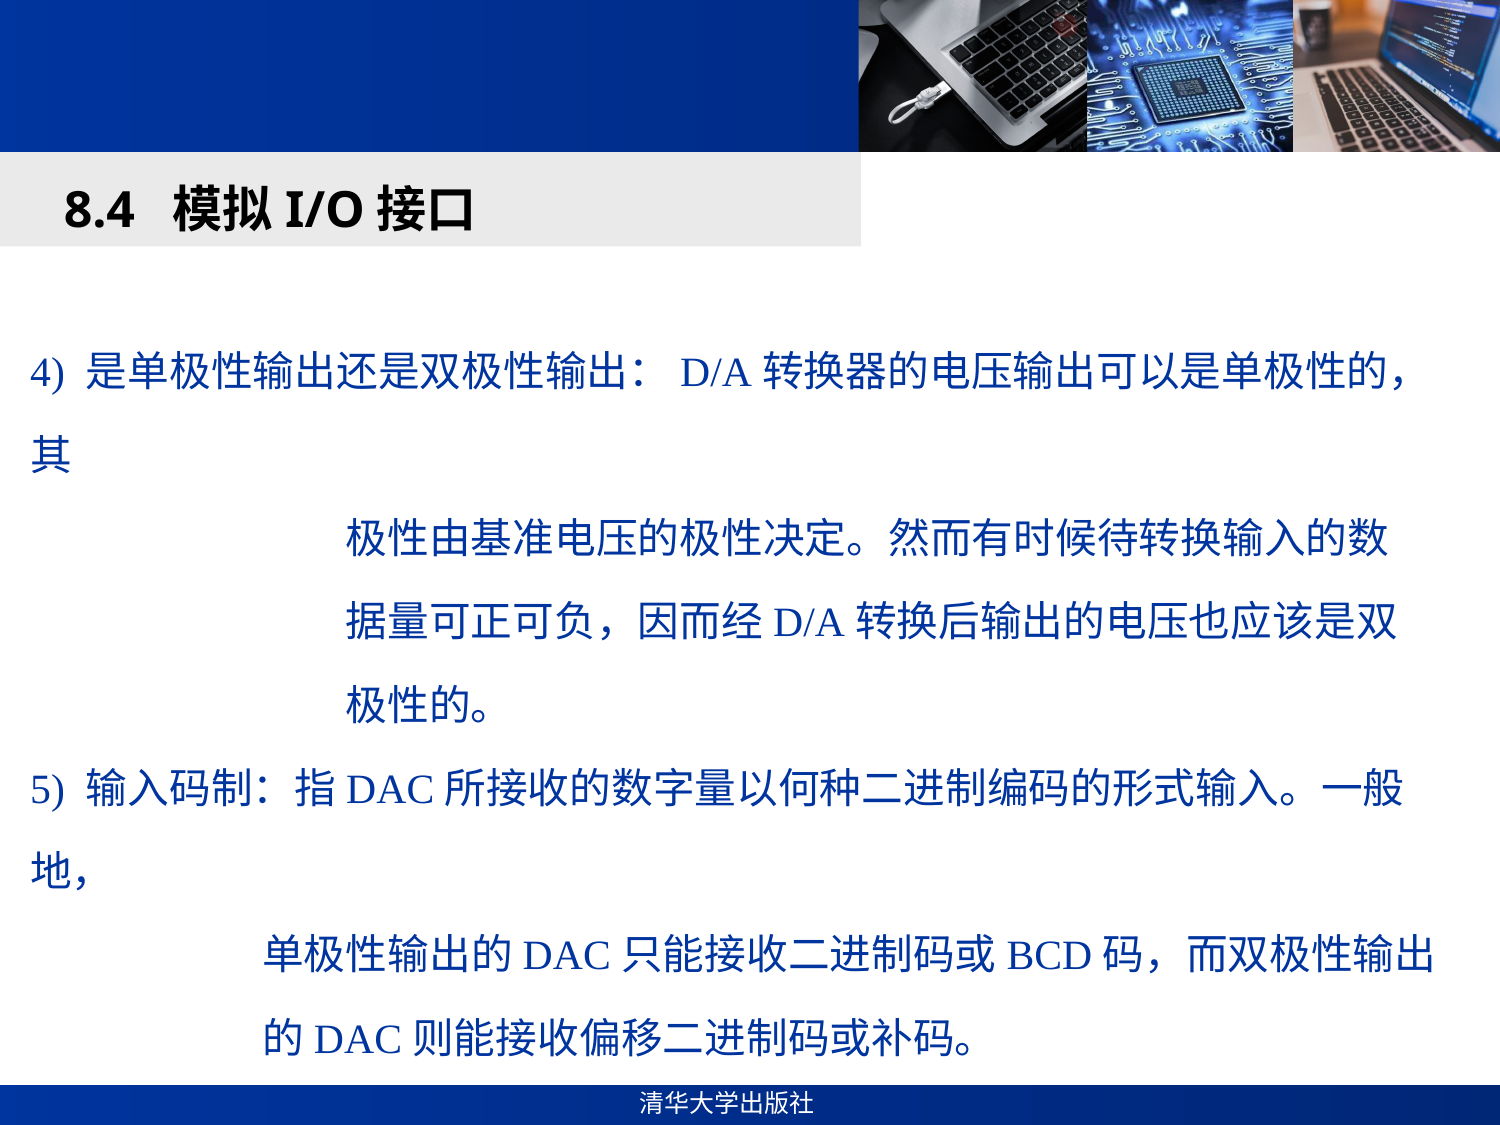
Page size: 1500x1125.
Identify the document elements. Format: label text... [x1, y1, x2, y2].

picture [858, 0, 1500, 152]
list 4) 是单极性输出还是双极性输出：D/A转换器的电压输出可以是单极性的，其 极性由基准电压的极性决定。然而有时候待转换输入的数 据量可正可负，因而经D/A转换后输出的电压也应该是双 极性的。 5) 输入码制：指DAC所接收的数字量以何种二进制编码的形式输入。一般地， 单极性输出的DAC只能接收二进制码或BCD码，而双极性输出 的DAC则能接收偏移二进制码或补码。 [15, 304, 1455, 953]
list 8.4 模拟I/O接口 [48, 170, 806, 259]
